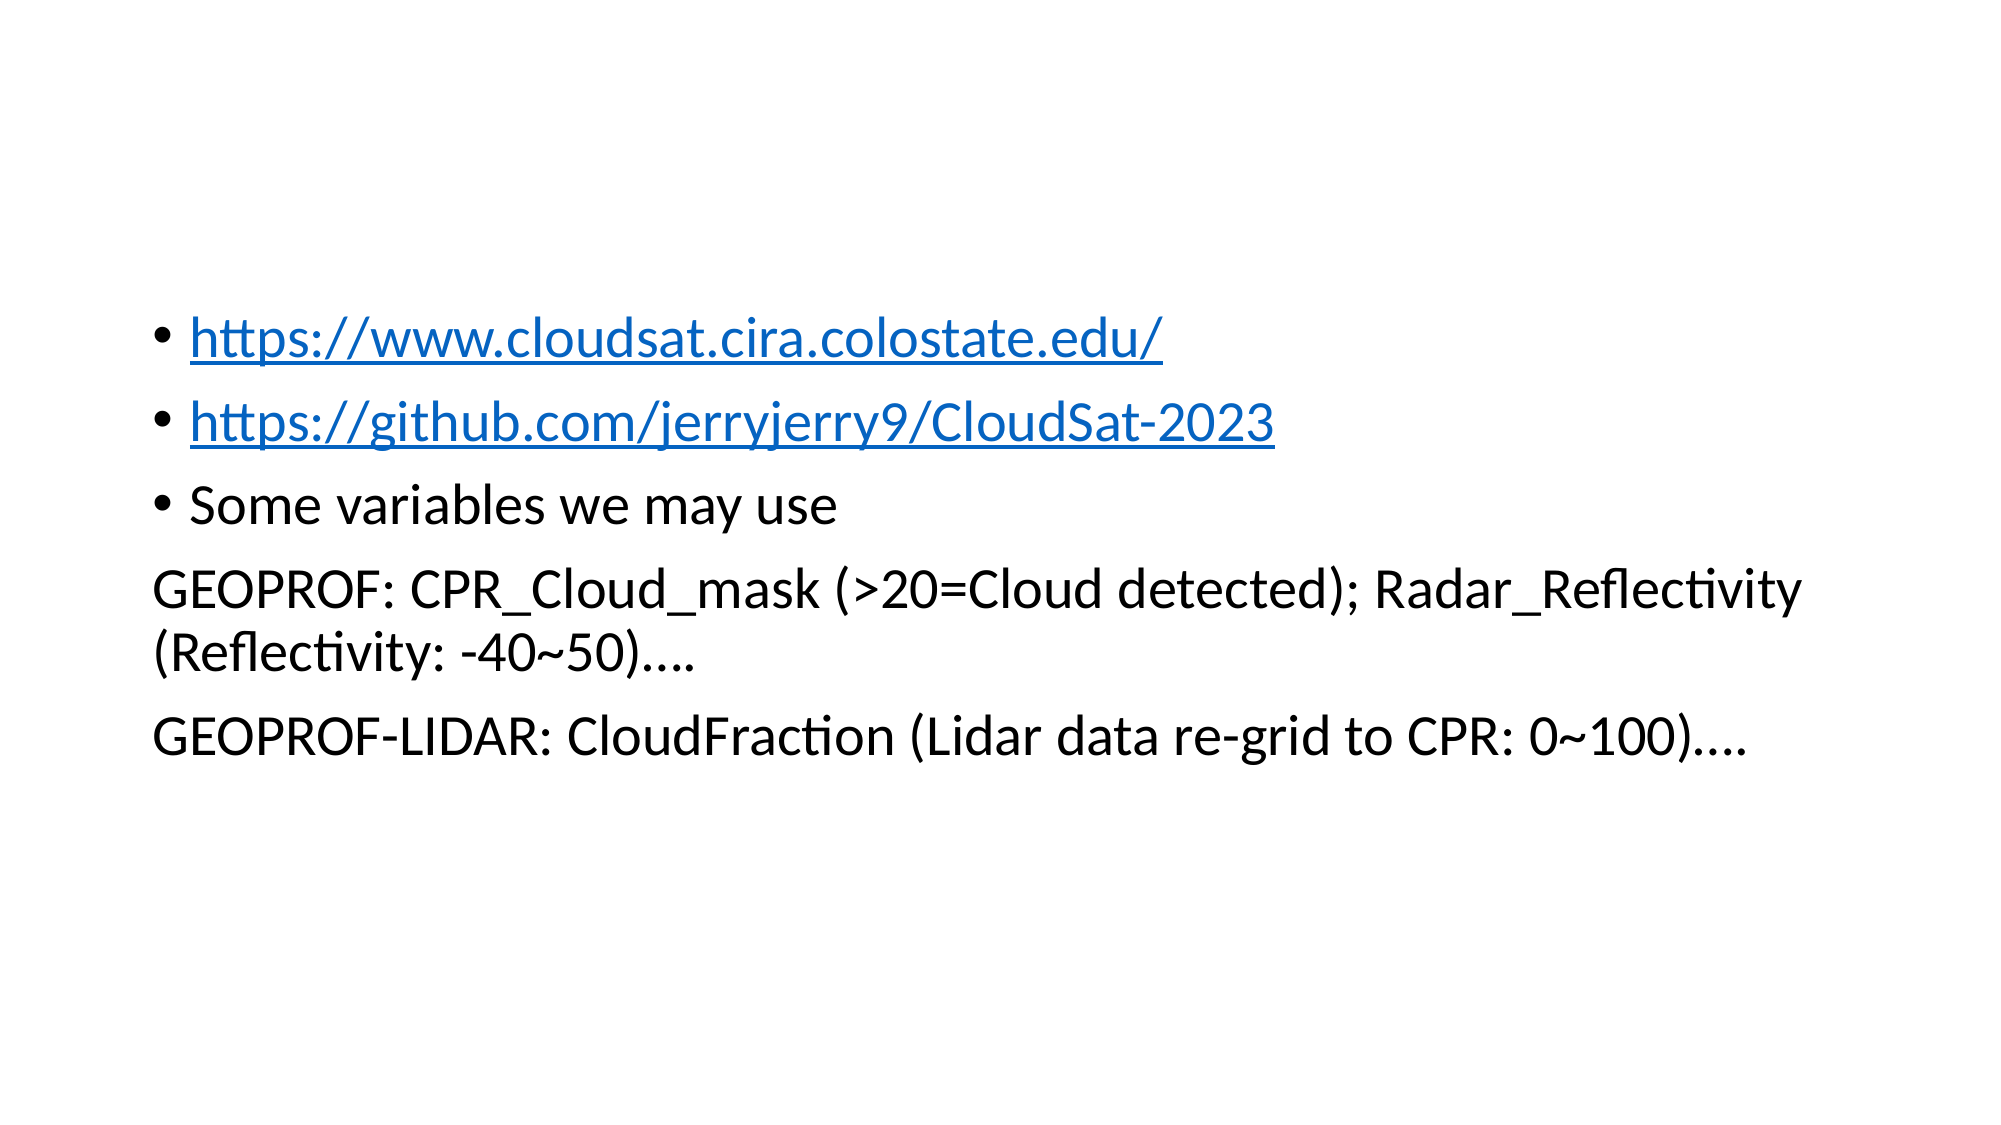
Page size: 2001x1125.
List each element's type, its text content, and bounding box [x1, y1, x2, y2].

list https://www.cloudsat.cira.colostate.edu/ https://github.com/jerryjerry9/CloudSat-2023 Some variables we may use GEOPROF: CPR_Cloud_mask (>20=Cloud detected); Radar_Reflectivity (Reflectivity: -40~50)…. GEOPROF-LIDAR: CloudFraction (Lidar data re-grid to CPR: 0~100)…. [137, 299, 1863, 1014]
